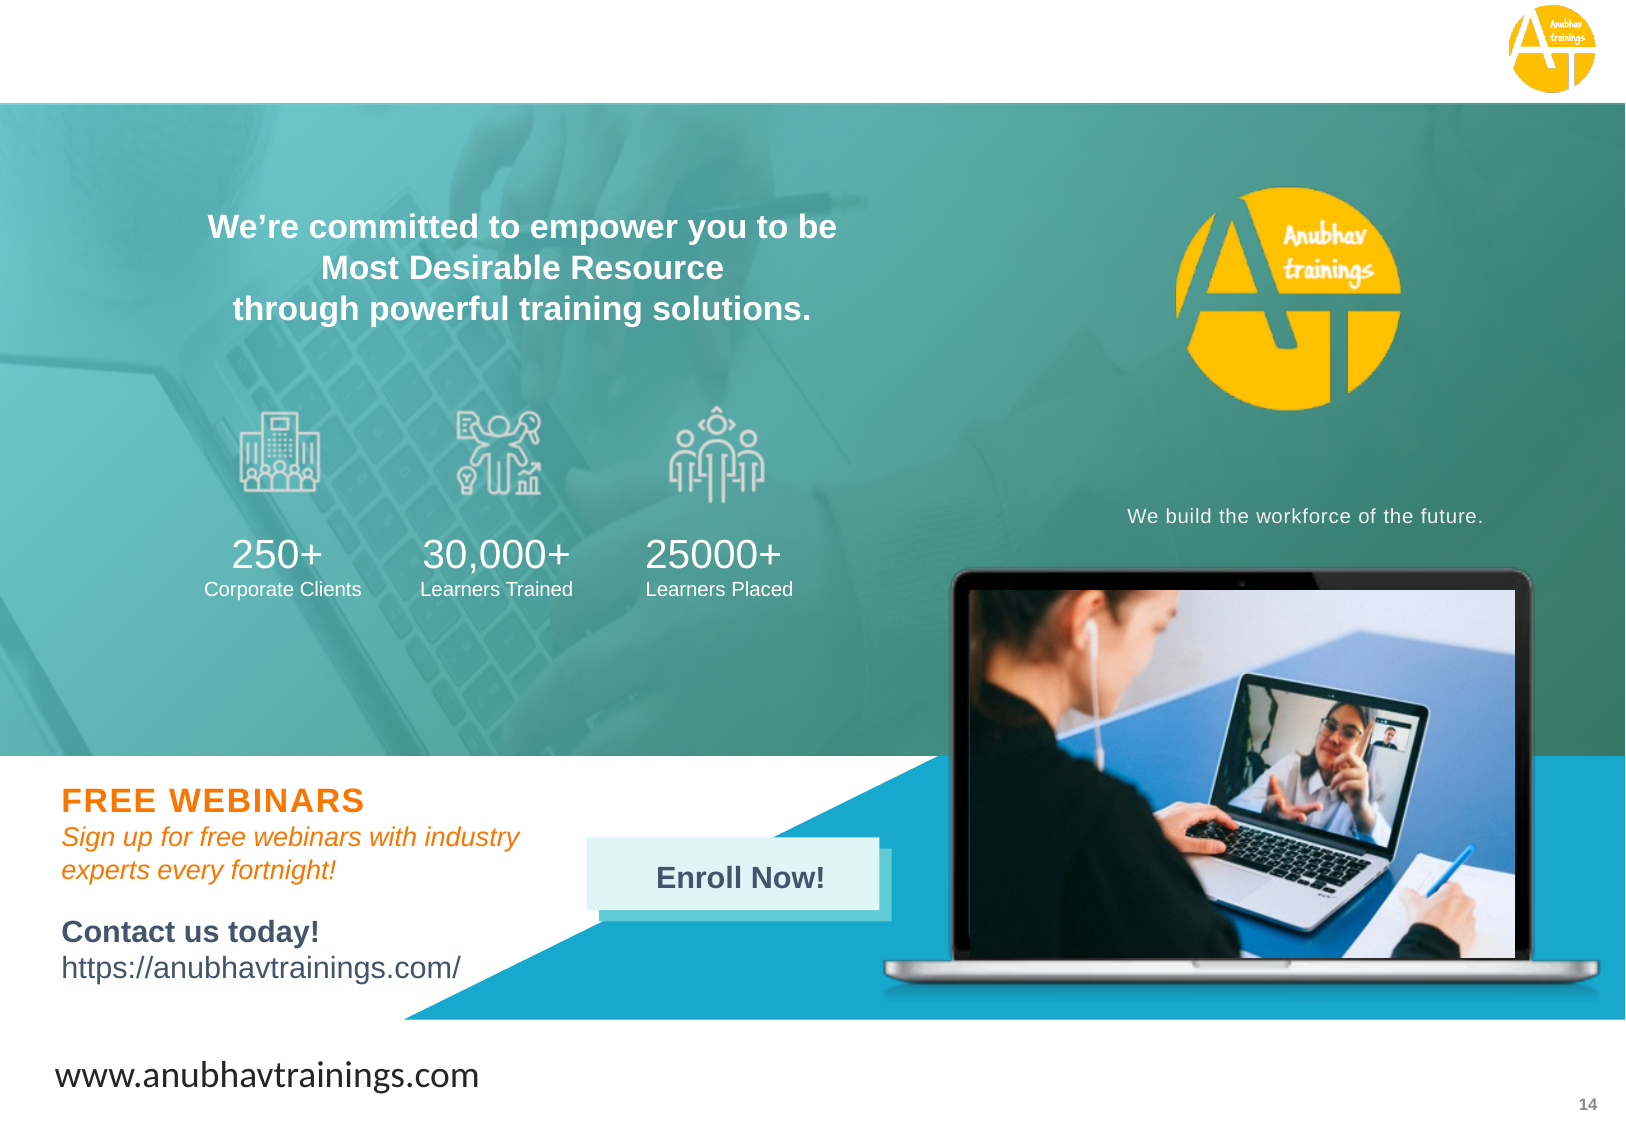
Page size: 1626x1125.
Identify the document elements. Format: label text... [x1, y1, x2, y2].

picture [0, 105, 1625, 756]
text_box Enroll Now! [641, 850, 841, 902]
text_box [868, 554, 1618, 1006]
text_box Contact us today! https://anubhavtrainings.com/ [46, 904, 532, 993]
text_box [401, 765, 1625, 1022]
picture [1500, 0, 1600, 100]
text_box [597, 912, 863, 924]
text_box [584, 835, 863, 912]
text_box FREE WEBINARS Sign up for free webinars with industry experts every fortnight! [46, 771, 567, 892]
